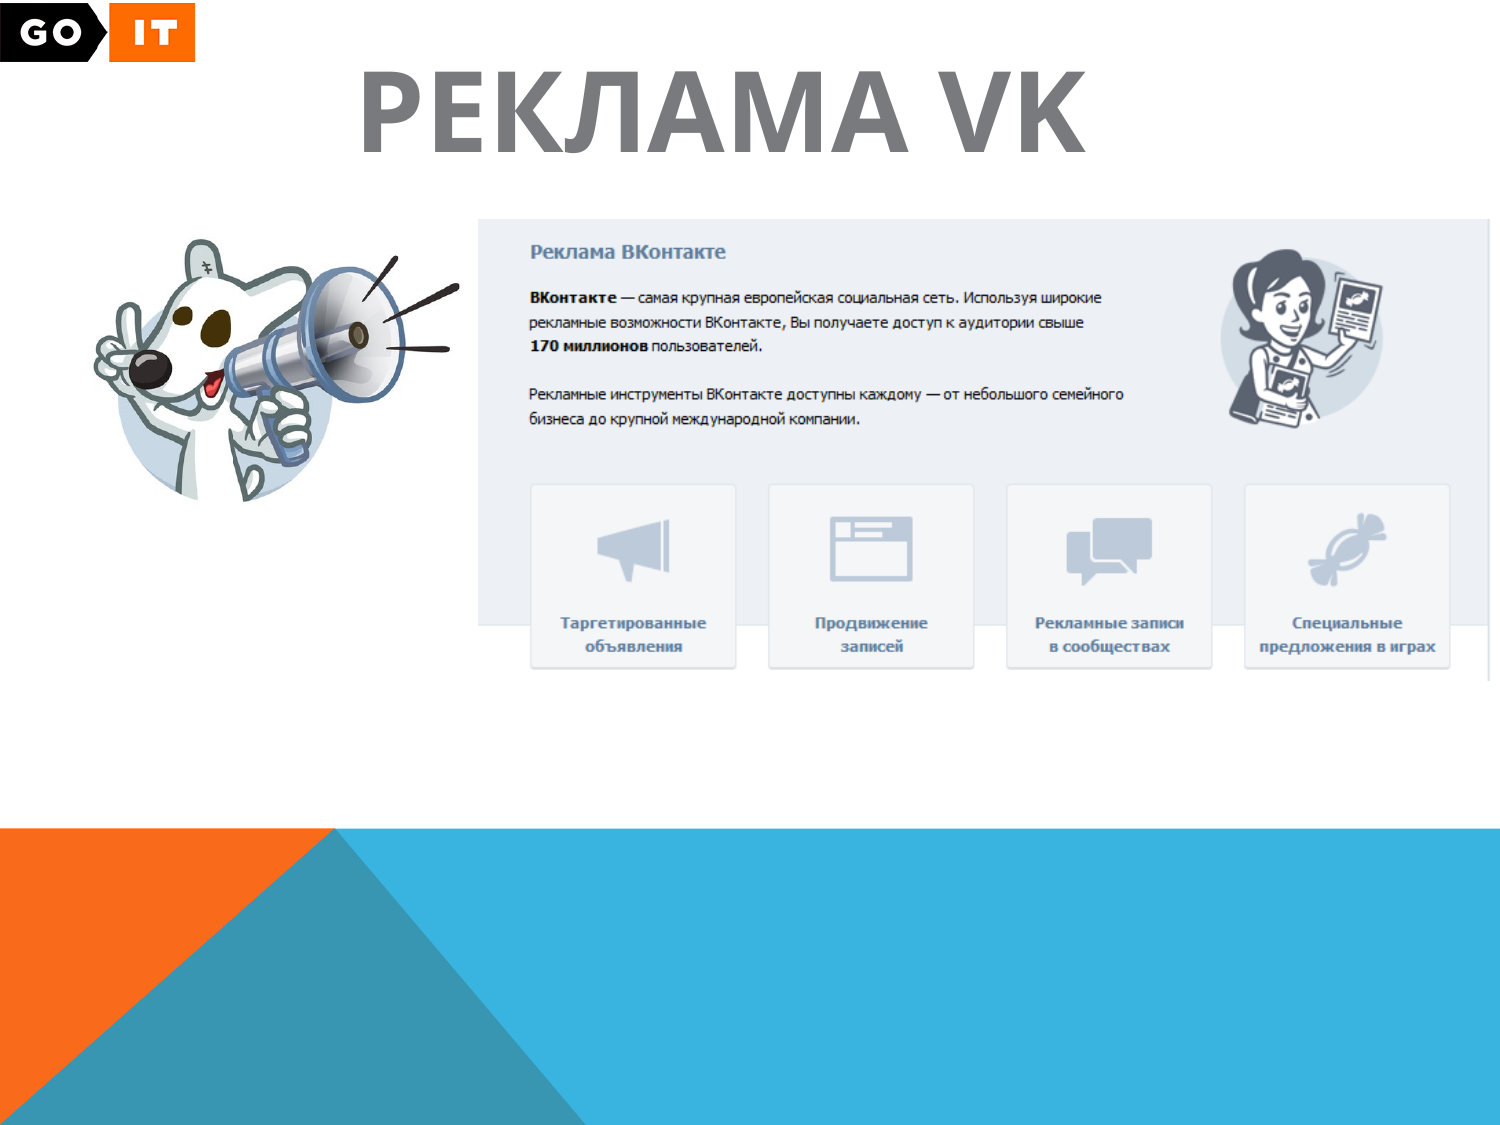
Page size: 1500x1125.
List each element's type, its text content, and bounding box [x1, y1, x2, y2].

text_box Реклама VK [339, 32, 1102, 183]
text_box [0, 0, 196, 130]
picture [64, 207, 1492, 681]
